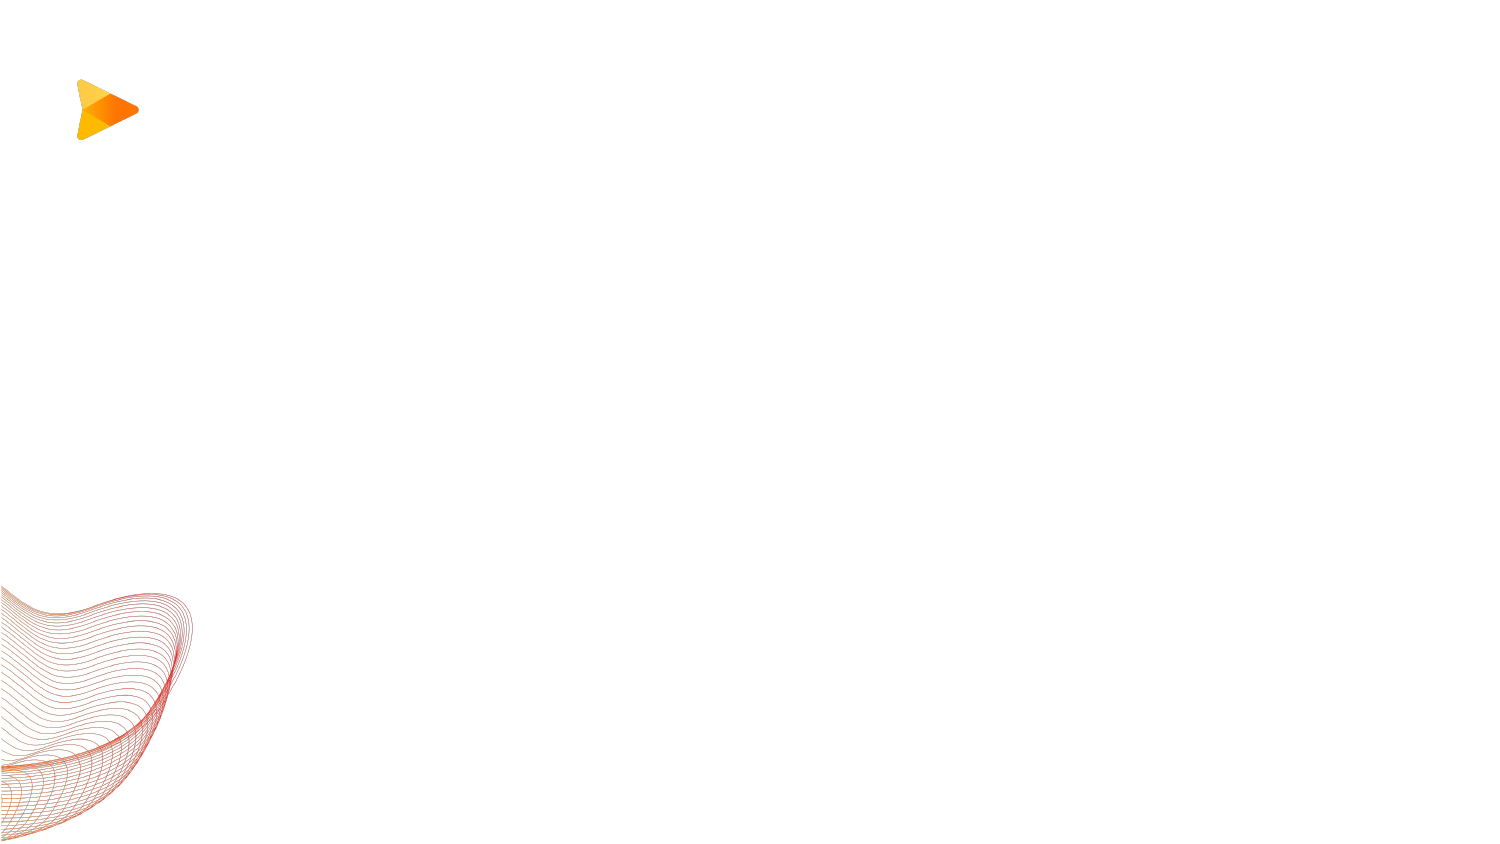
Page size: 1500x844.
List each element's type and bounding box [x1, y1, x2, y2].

picture [76, 78, 139, 140]
picture [1, 518, 193, 844]
